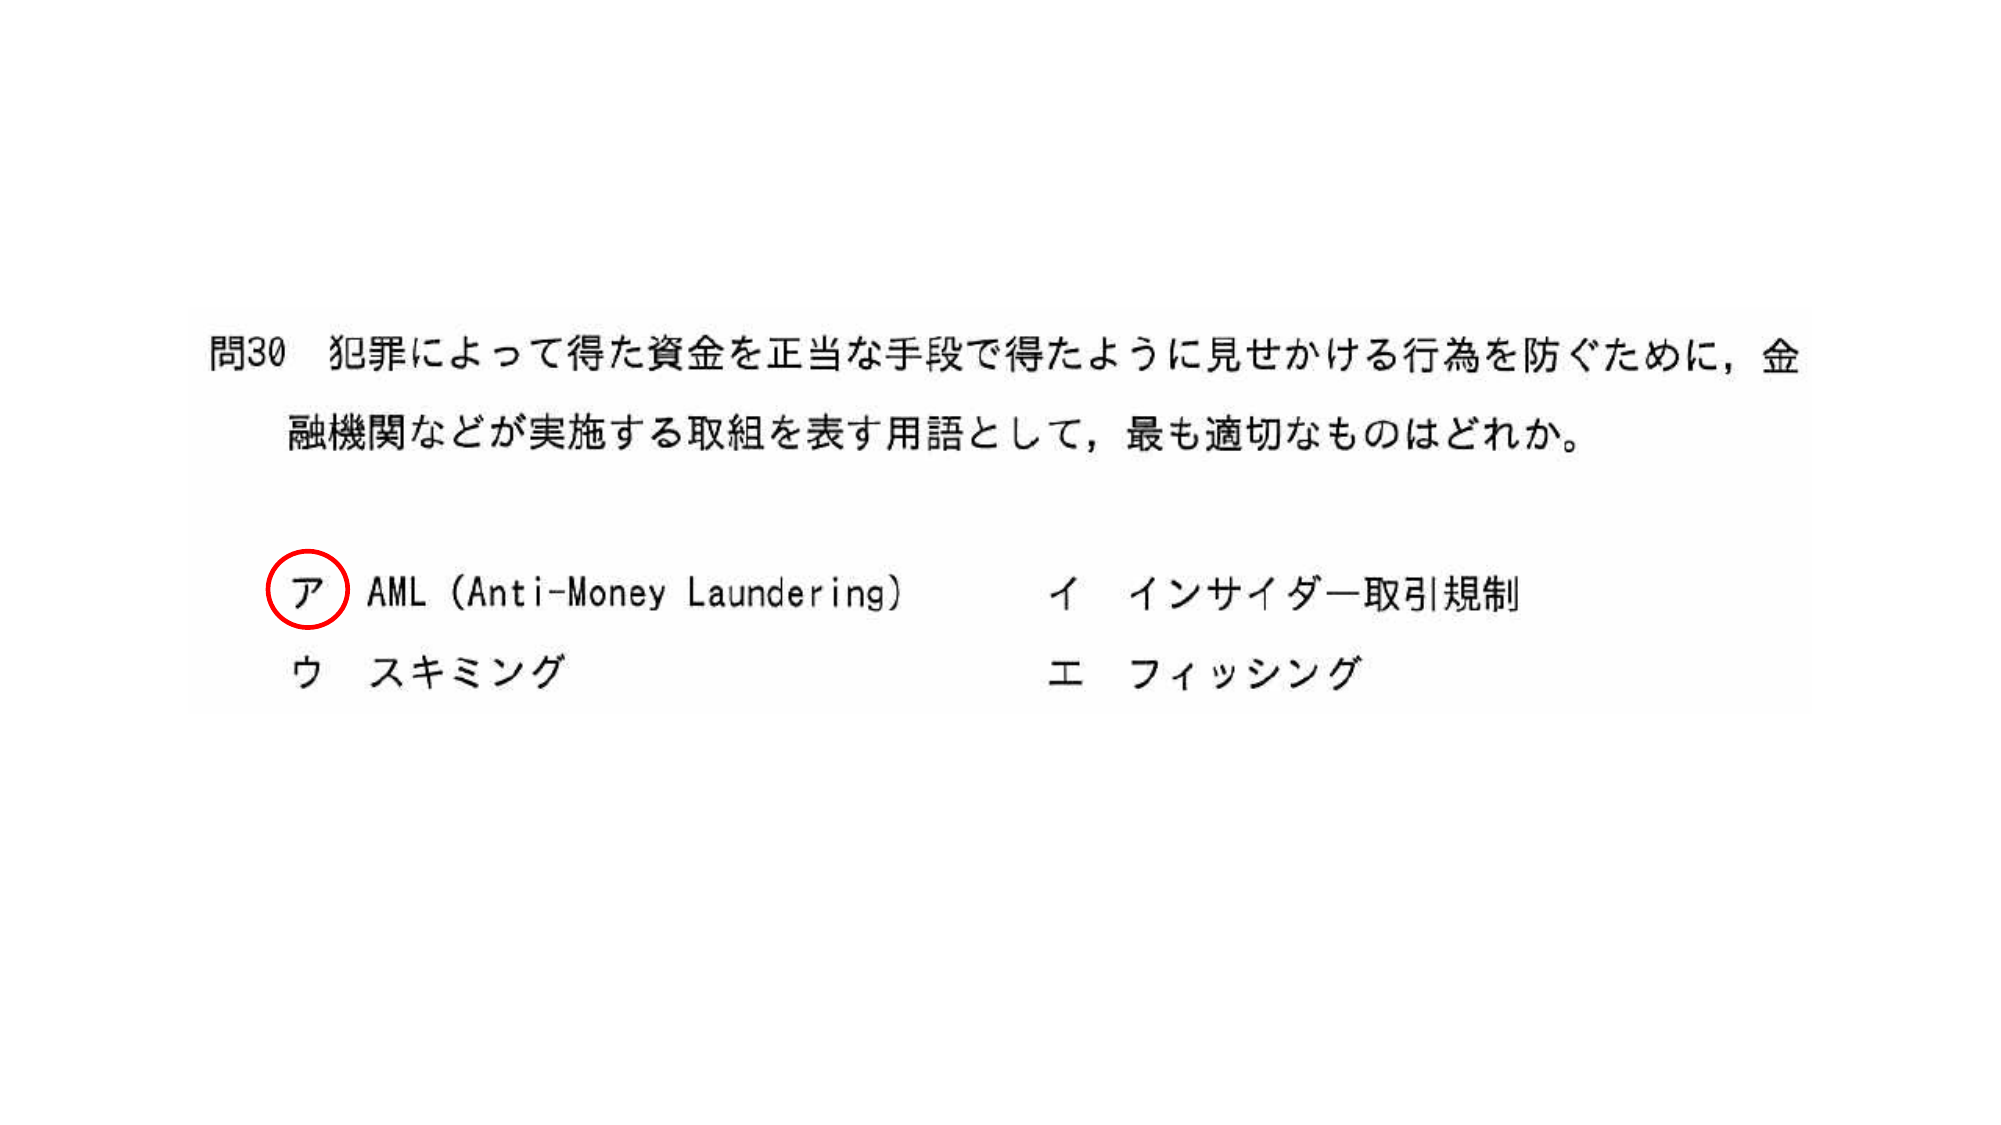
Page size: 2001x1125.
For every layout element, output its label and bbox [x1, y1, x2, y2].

picture [188, 306, 1812, 714]
